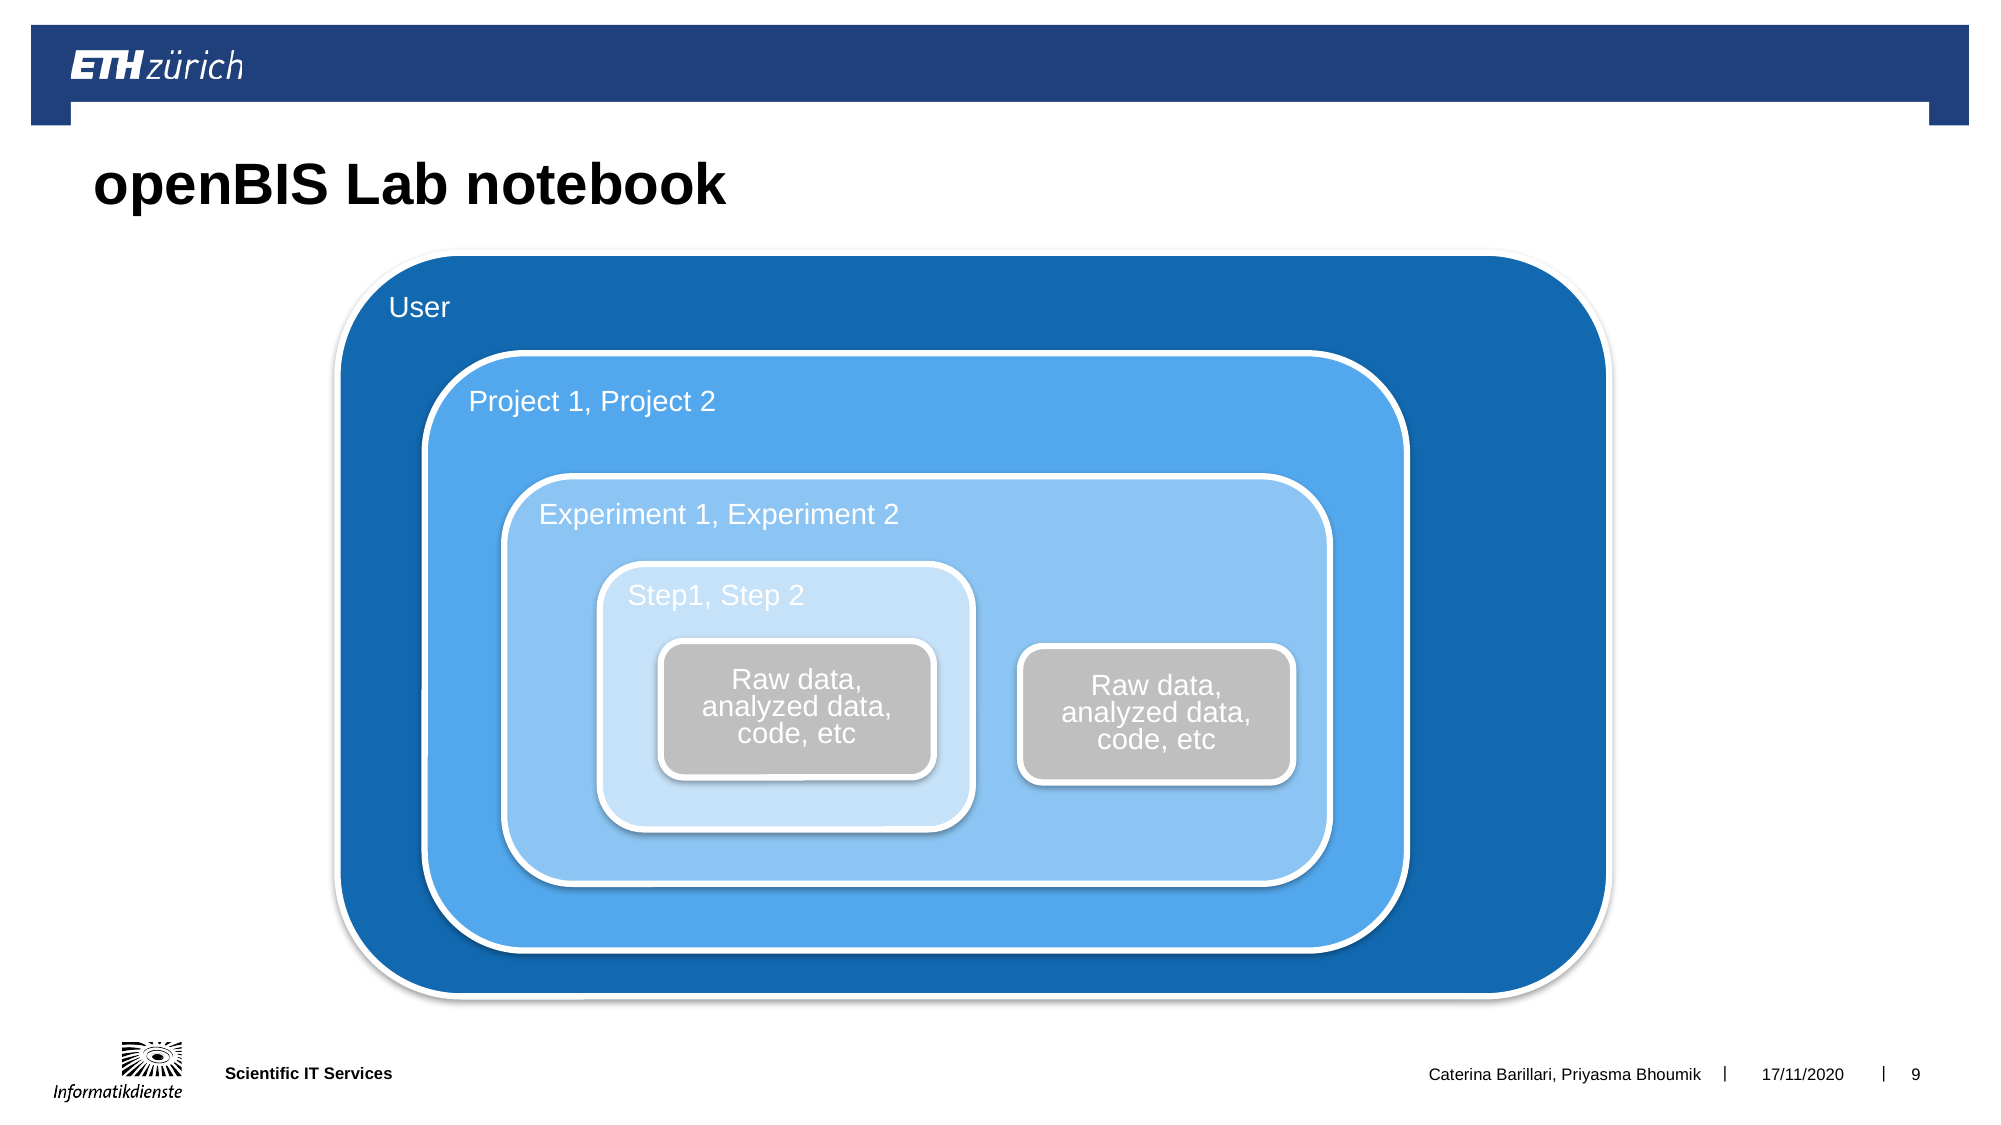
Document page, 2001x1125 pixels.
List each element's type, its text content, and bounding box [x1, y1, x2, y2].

text_box User [334, 249, 1613, 1000]
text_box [830, 641, 1081, 830]
picture [53, 1042, 182, 1106]
text_box Step1, Step 2 [596, 560, 976, 833]
footer Caterina Barillari, Priyasma Bhoumik [999, 1034, 1702, 1112]
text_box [614, 594, 851, 778]
title openBIS Lab notebook [70, 101, 1930, 262]
text_box Raw data, analyzed data, code, etc [1083, 642, 1297, 786]
text_box Project 1, Project 2 [421, 350, 1411, 954]
text_box Experiment 1, Experiment 2 [501, 473, 1334, 888]
slide_number 9 [1886, 1034, 1946, 1112]
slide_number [1736, 1034, 1870, 1112]
